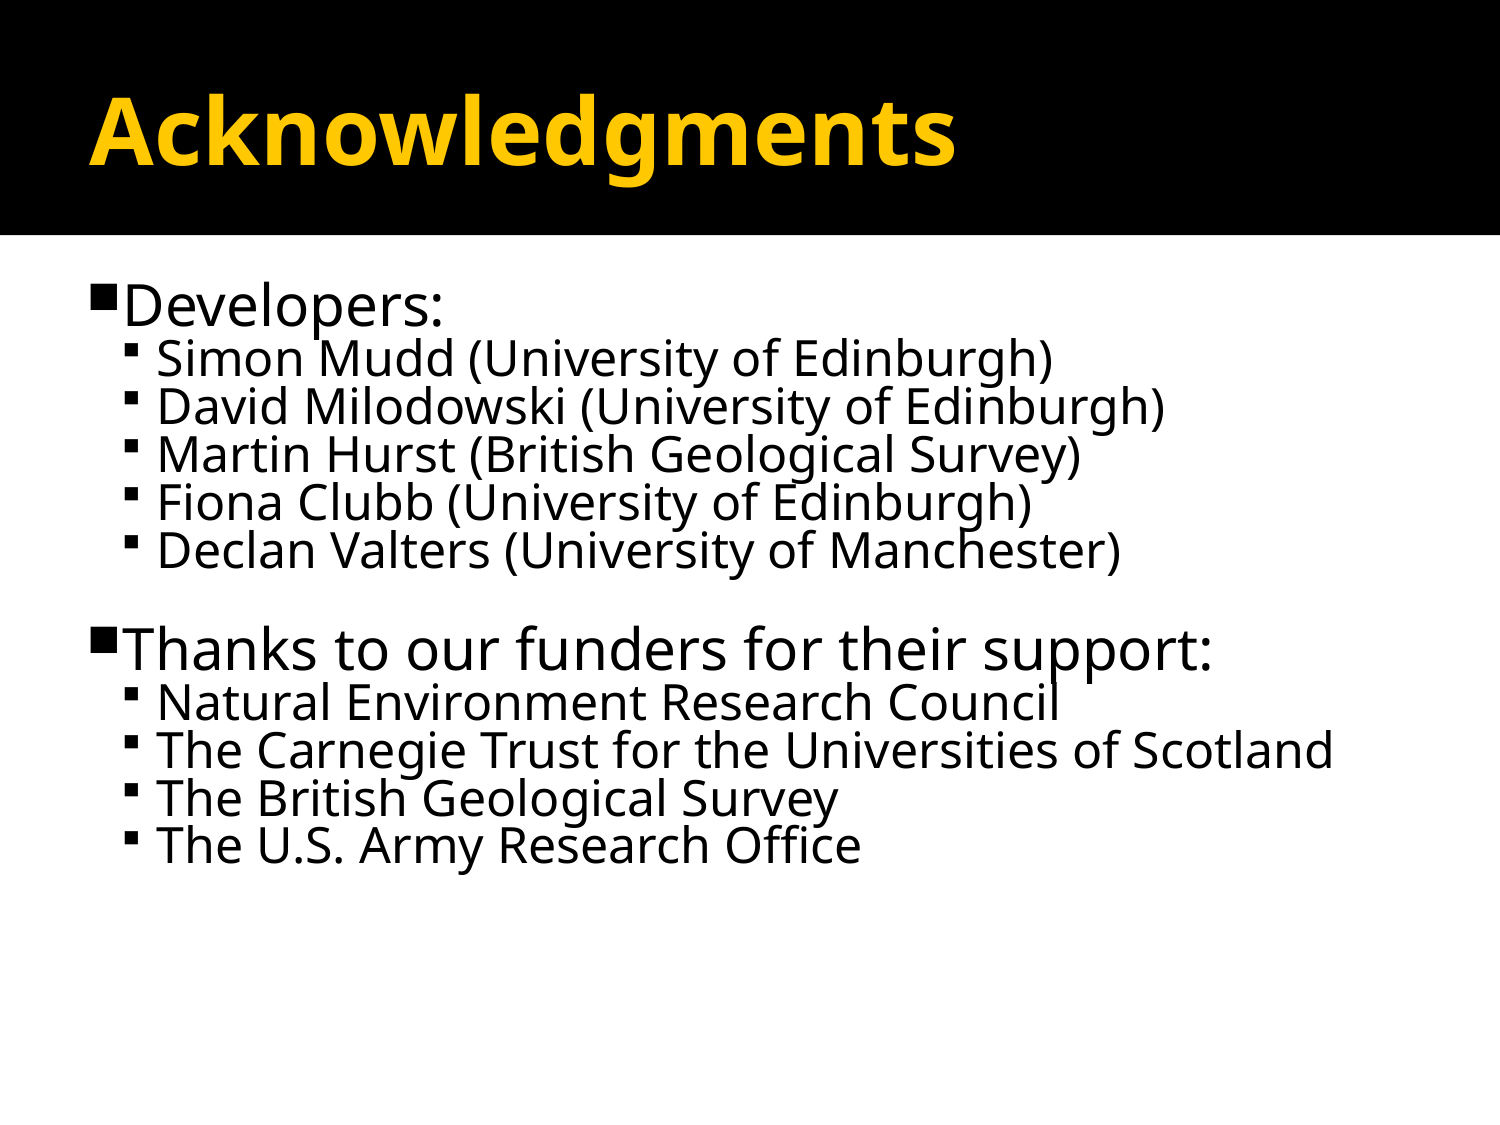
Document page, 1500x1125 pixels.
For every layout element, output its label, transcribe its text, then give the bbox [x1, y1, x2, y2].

text_box Acknowledgments [75, 25, 1425, 231]
text_box Developers: Simon Mudd (University of Edinburgh) David Milodowski (University of Edinburgh) Martin Hurst (British Geological Survey) Fiona Clubb (University of Edinburgh) Declan Valters (University of Manchester) Thanks to our funders for their support: Natural Environment Research Council The Carnegie Trust for the Universities of Scotland The British Geological Survey The U.S. Army Research Office [76, 267, 1427, 1010]
